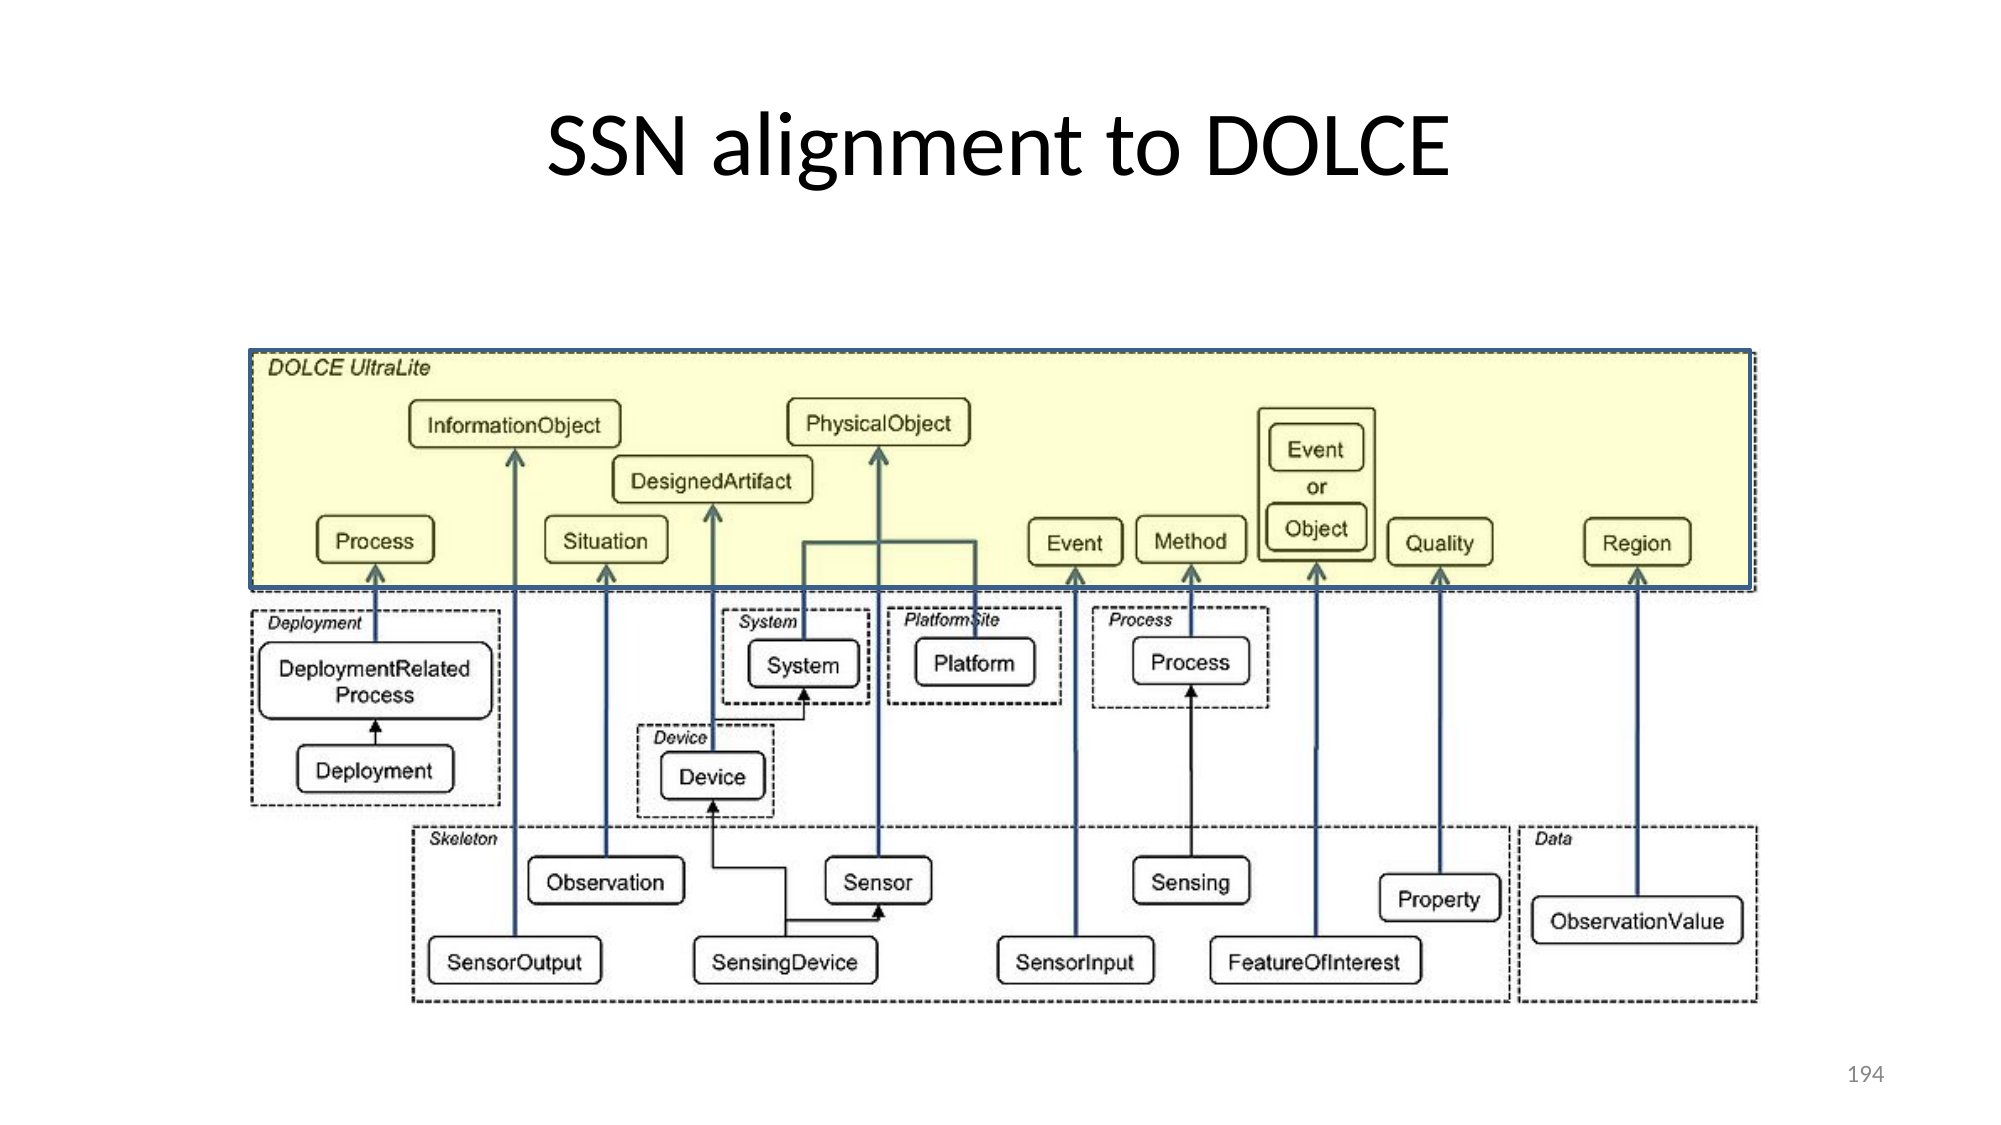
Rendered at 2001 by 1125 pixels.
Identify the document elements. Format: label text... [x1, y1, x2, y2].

picture [248, 349, 1761, 1006]
title SSN alignment to DOLCE [99, 45, 1900, 233]
slide_number 194 [1433, 1042, 1900, 1103]
